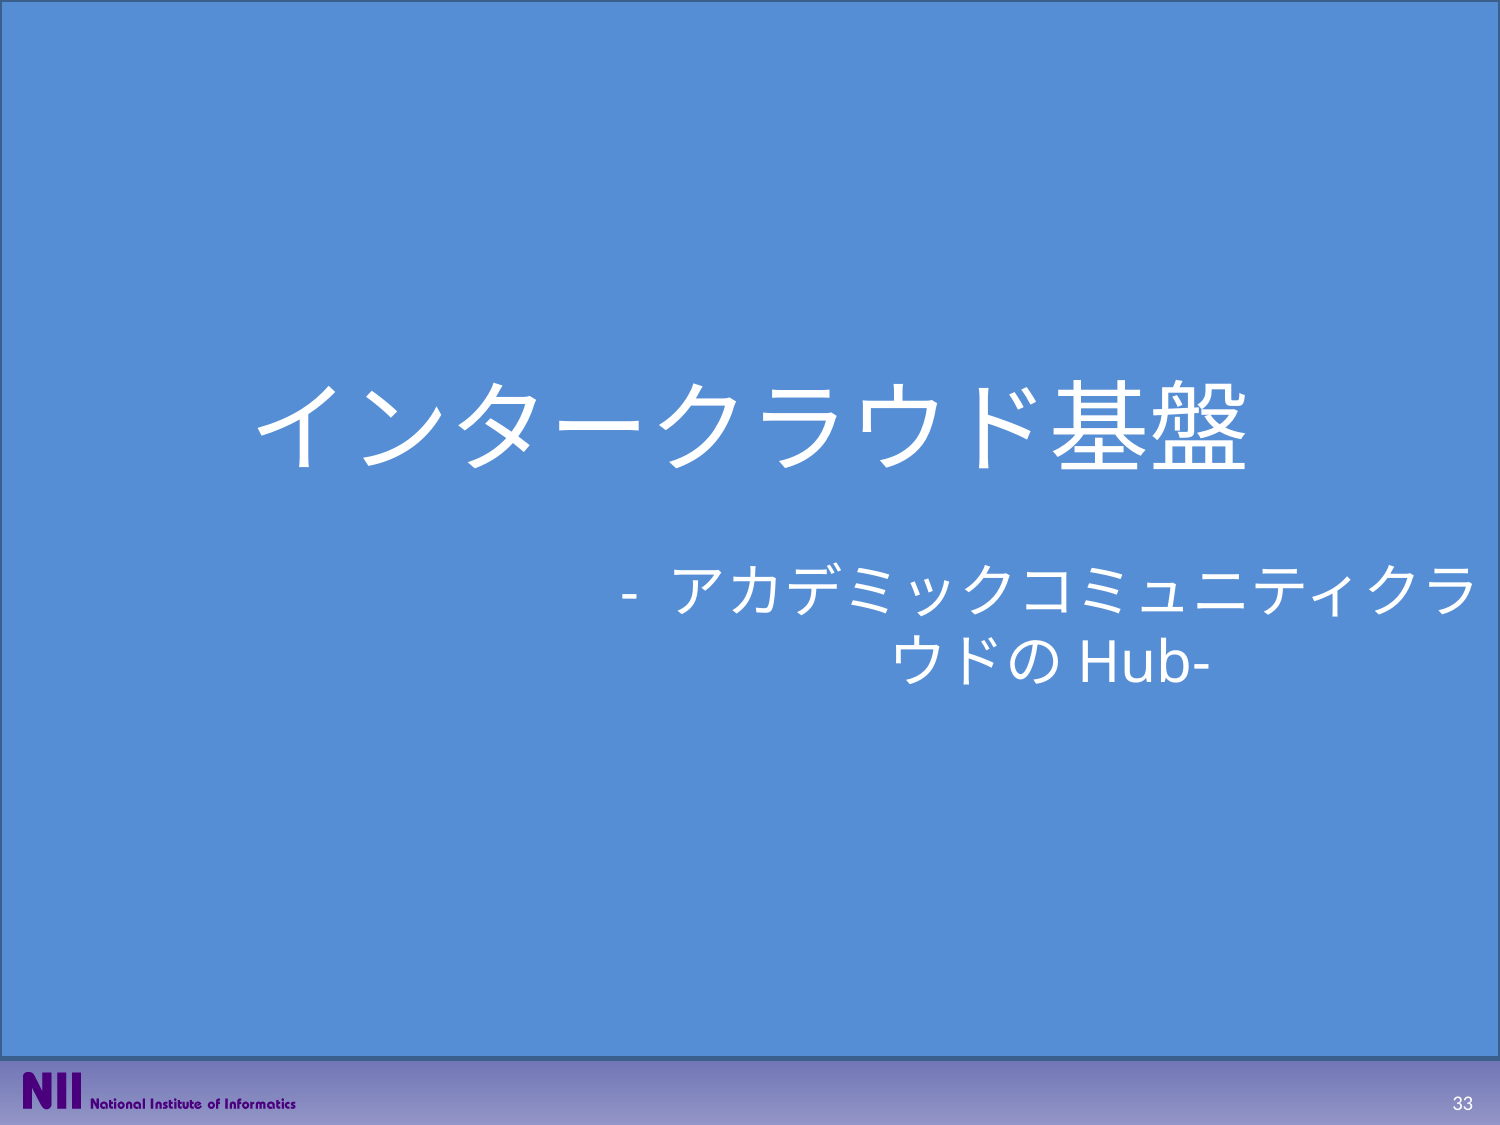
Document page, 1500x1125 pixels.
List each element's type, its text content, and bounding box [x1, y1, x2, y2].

picture [0, 1061, 1500, 1125]
text_box インタークラウド基盤 - アカデミックコミュニティクラウドのHub- [0, 0, 1500, 1061]
slide_number 33 [1406, 1089, 1489, 1114]
